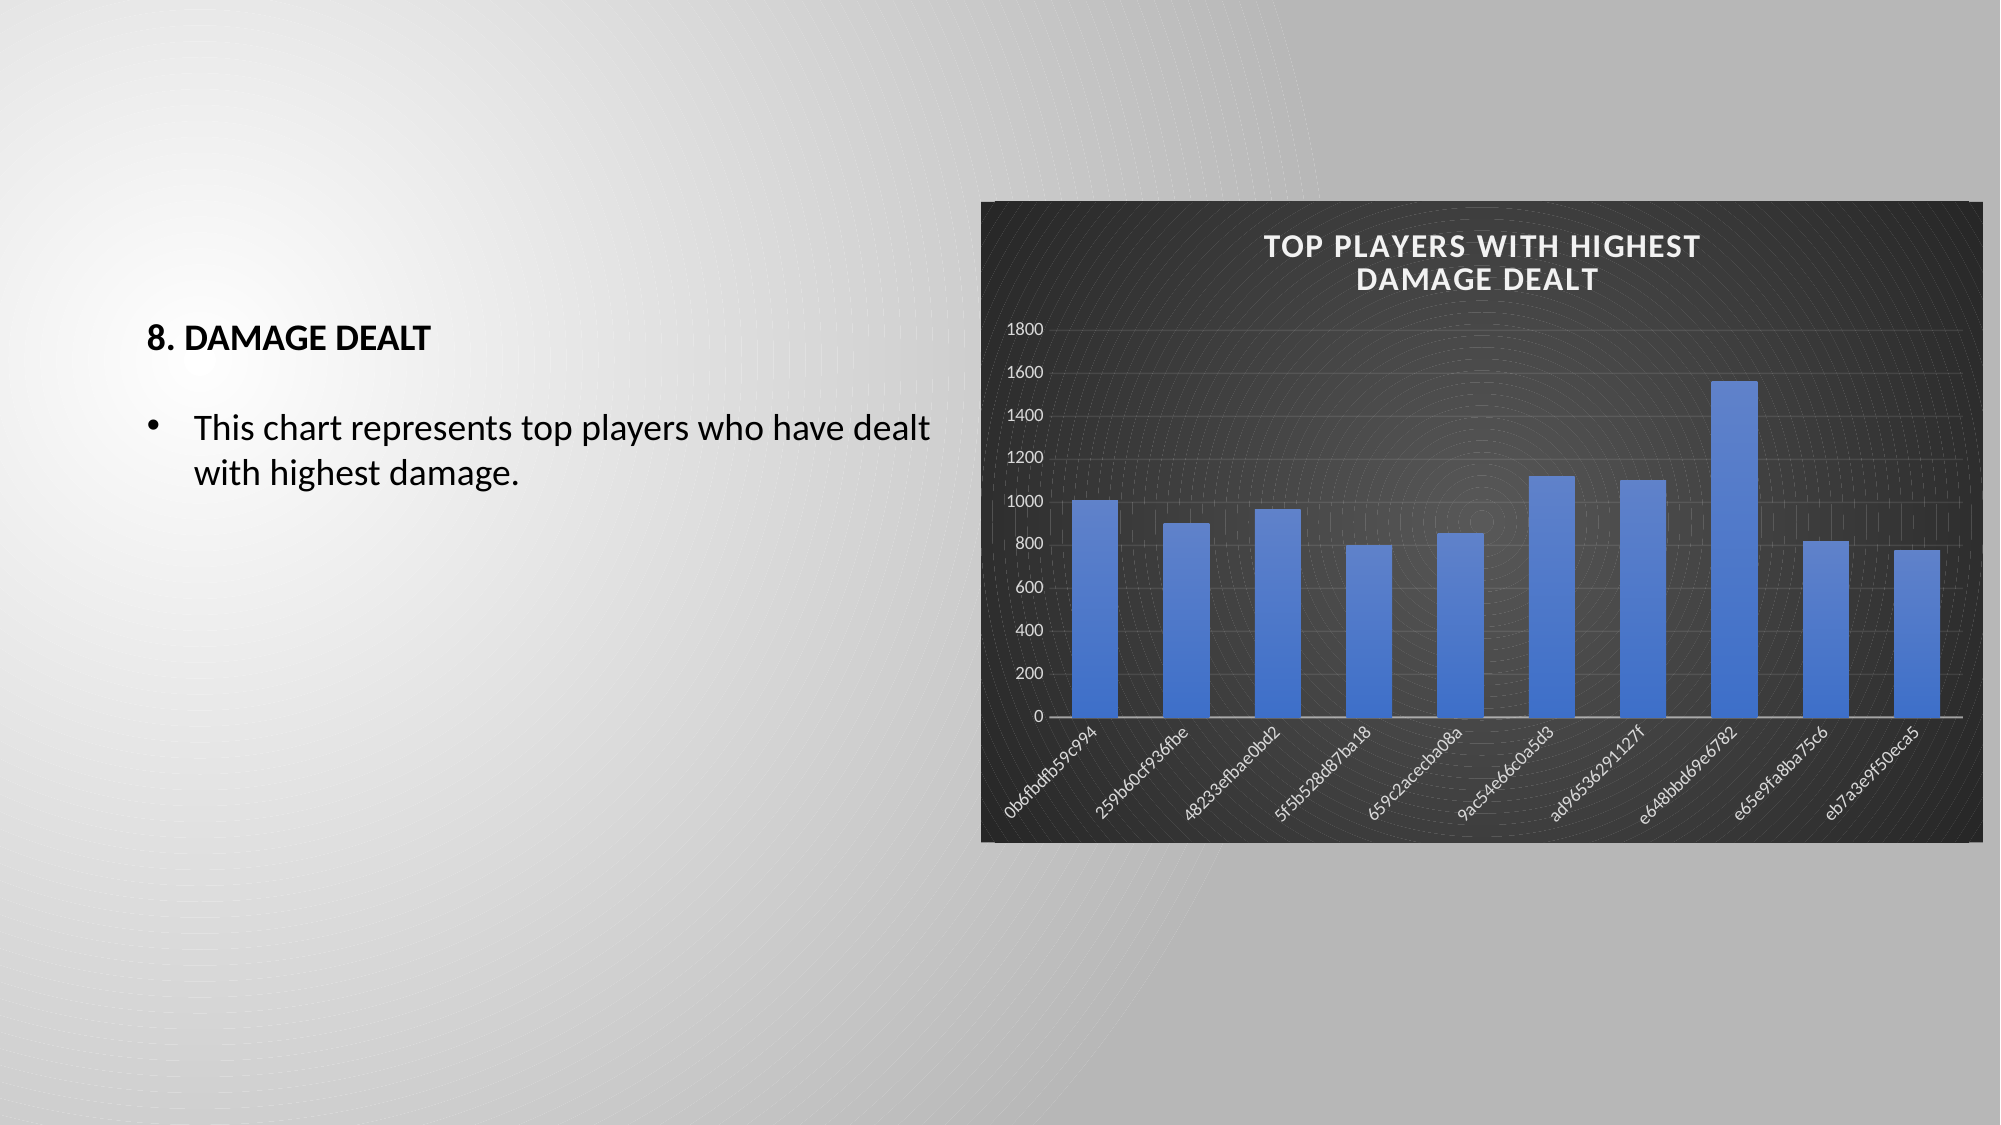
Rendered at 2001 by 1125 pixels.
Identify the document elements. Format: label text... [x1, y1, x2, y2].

text_box 8. DAMAGE DEALT This chart represents top players who have dealt with highest damage. [132, 305, 980, 500]
chart [980, 201, 1983, 843]
